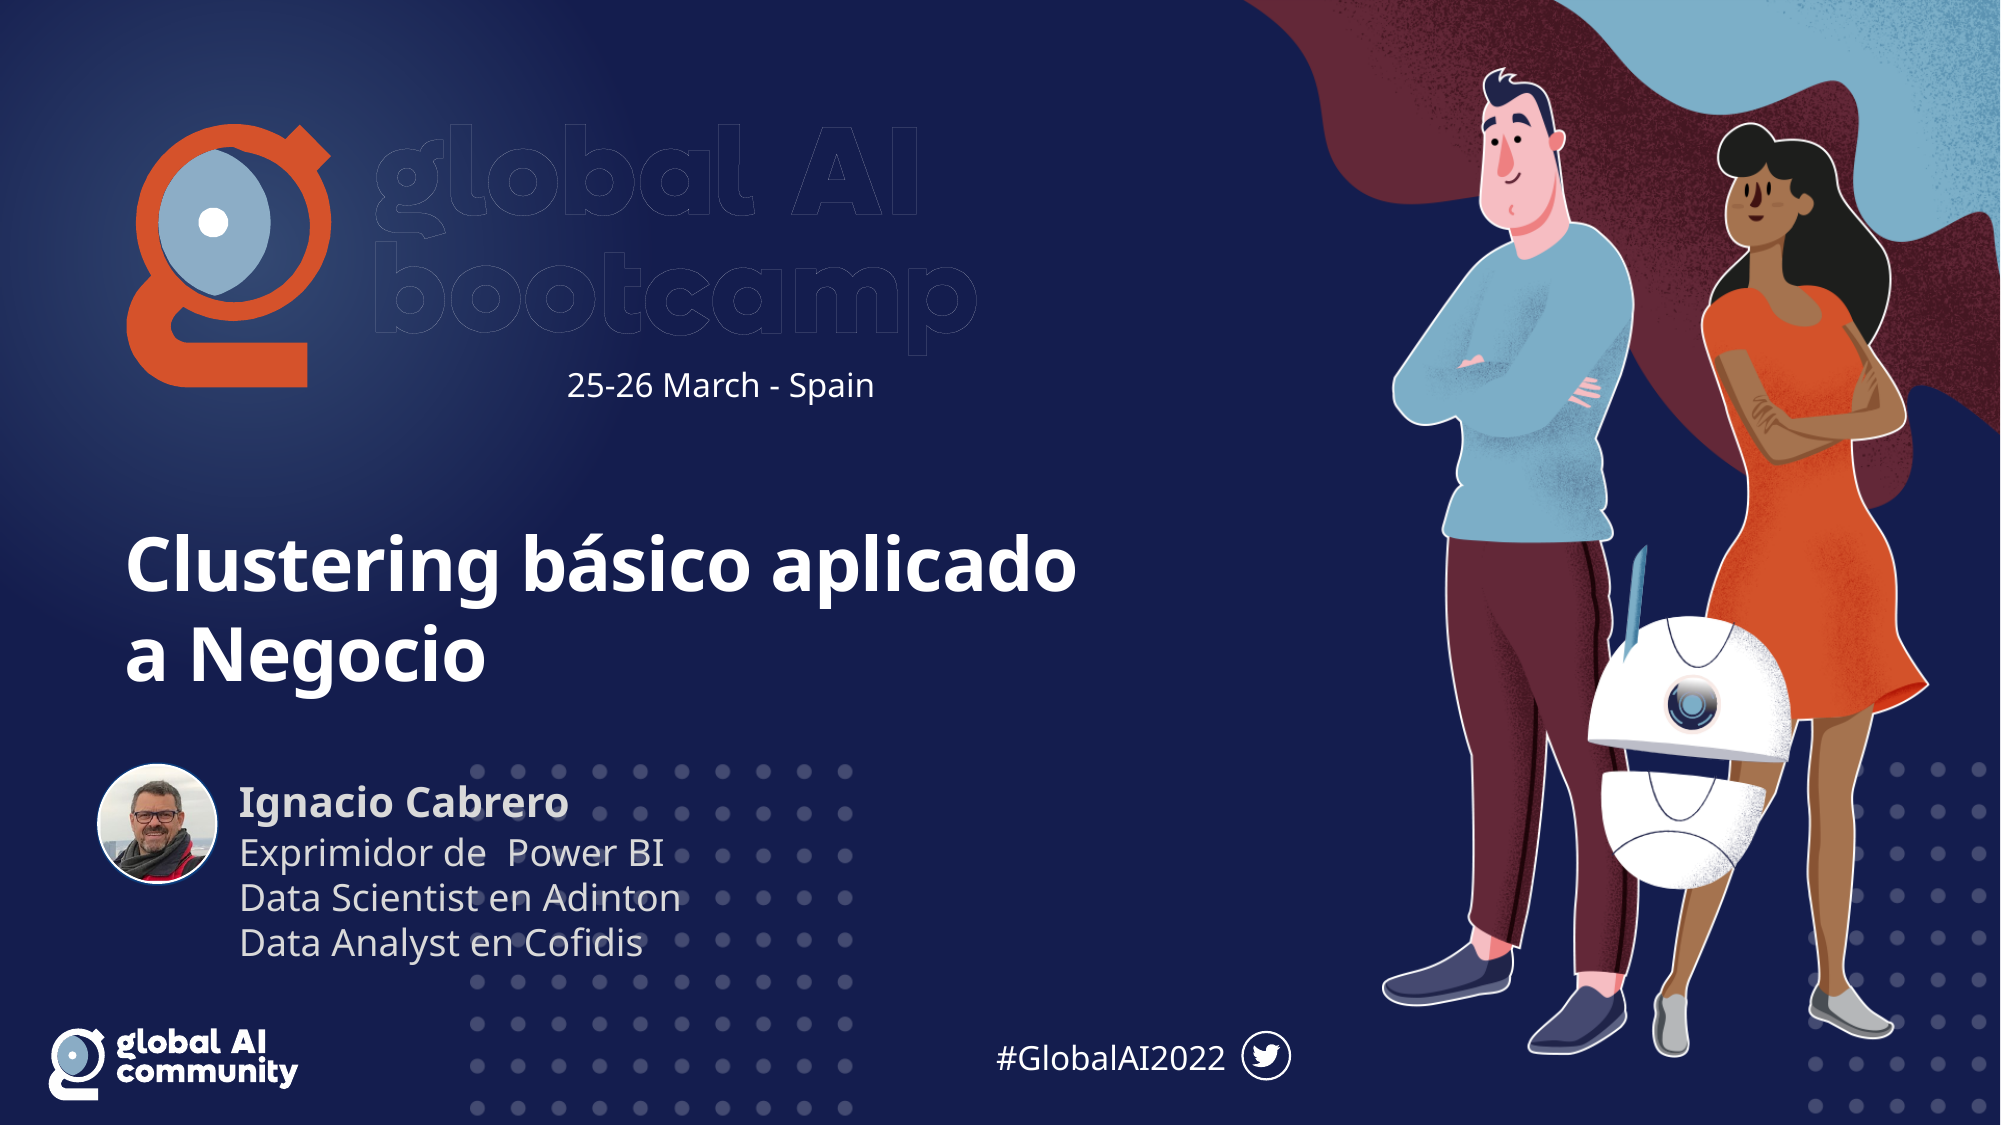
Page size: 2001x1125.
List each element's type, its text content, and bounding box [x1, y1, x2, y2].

list Exprimidor de Power BI Data Scientist en Adinton Data Analyst en Cofidis [238, 828, 1143, 966]
list Ignacio Cabrero [238, 775, 1143, 827]
title Clustering básico aplicado a Negocio [124, 514, 1117, 696]
picture [0, 0, 2001, 1125]
